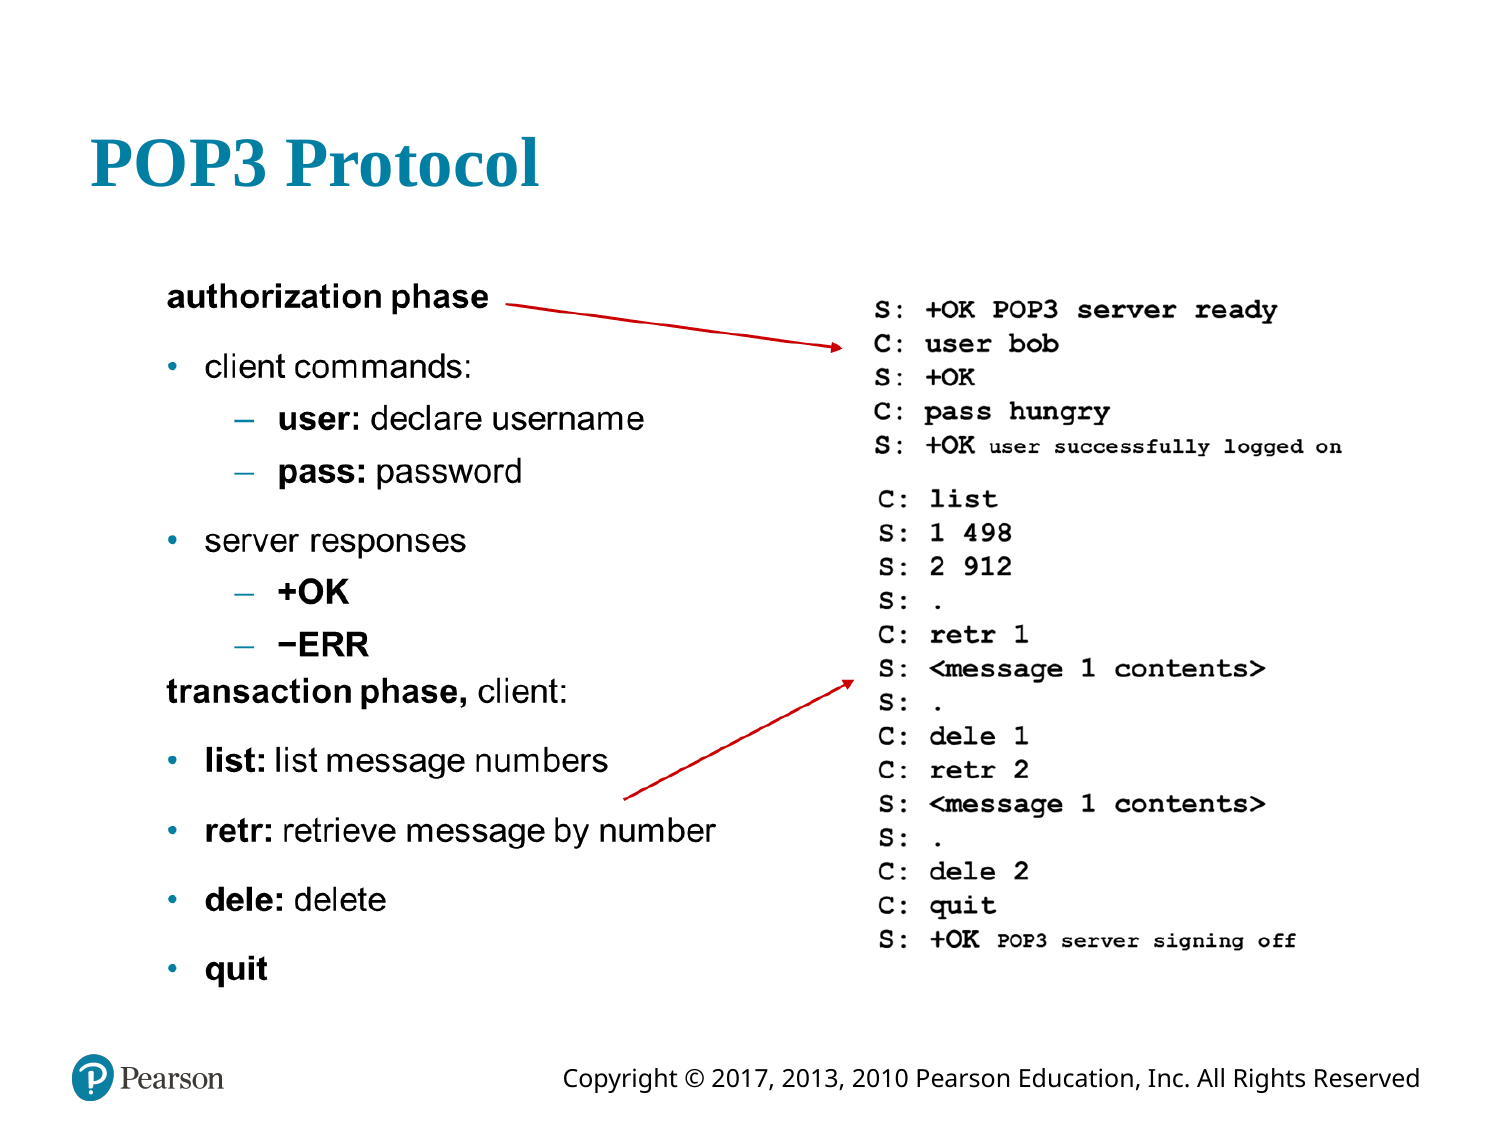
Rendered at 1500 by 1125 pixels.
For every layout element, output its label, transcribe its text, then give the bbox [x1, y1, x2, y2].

picture [72, 1087, 83, 1101]
title P O P3 Protocol [75, 35, 1425, 216]
picture [98, 1054, 224, 1101]
picture [144, 252, 1356, 1009]
picture [80, 1063, 106, 1088]
picture [72, 1054, 88, 1070]
